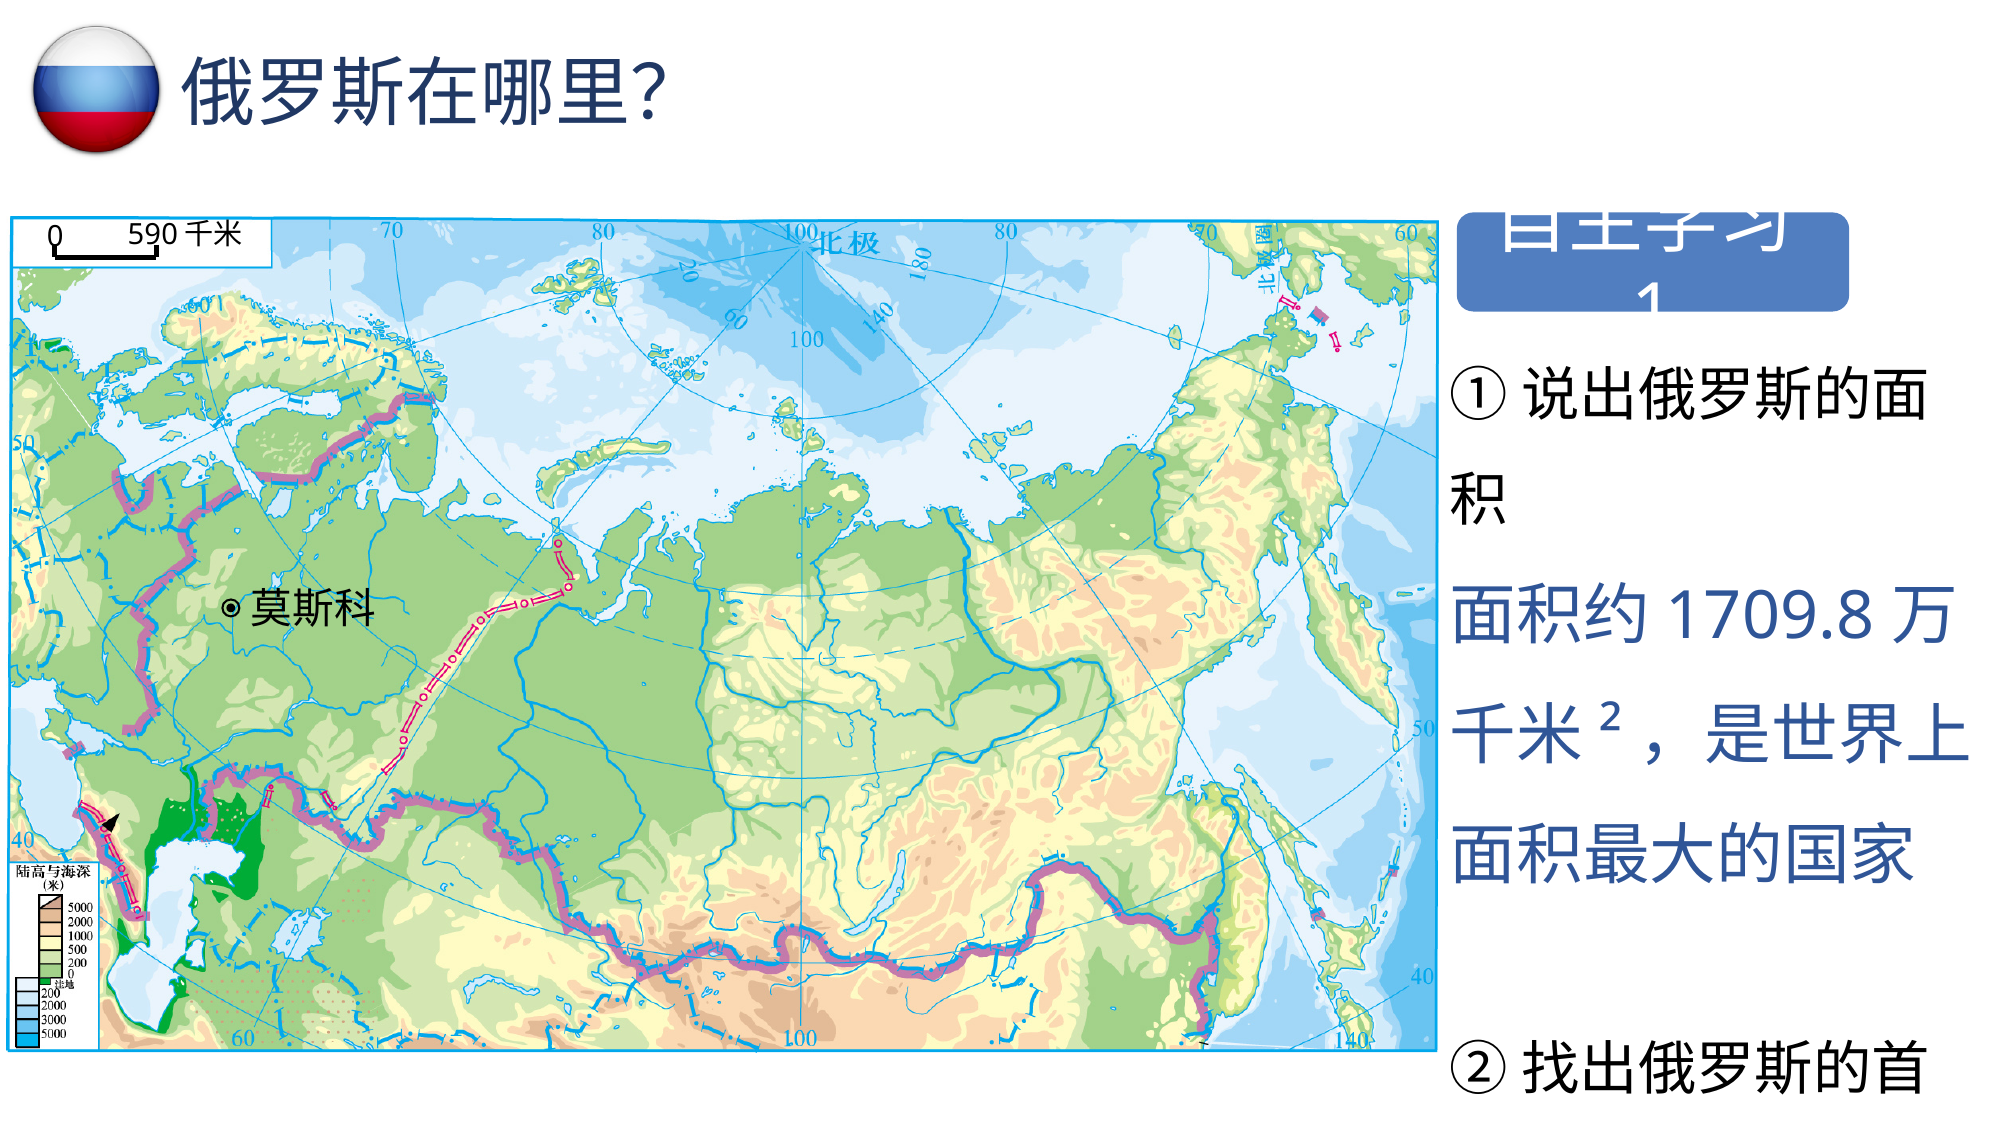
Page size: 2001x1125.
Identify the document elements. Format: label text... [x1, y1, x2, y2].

text_box ①说出俄罗斯的面积 面积约1709.8万千米²，是世界上面积最大的国家 ②找出俄罗斯的首都 [1434, 314, 1995, 1125]
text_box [6, 208, 1439, 1053]
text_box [222, 574, 392, 641]
text_box 自主学习1 [1455, 211, 1851, 313]
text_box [19, 13, 715, 165]
